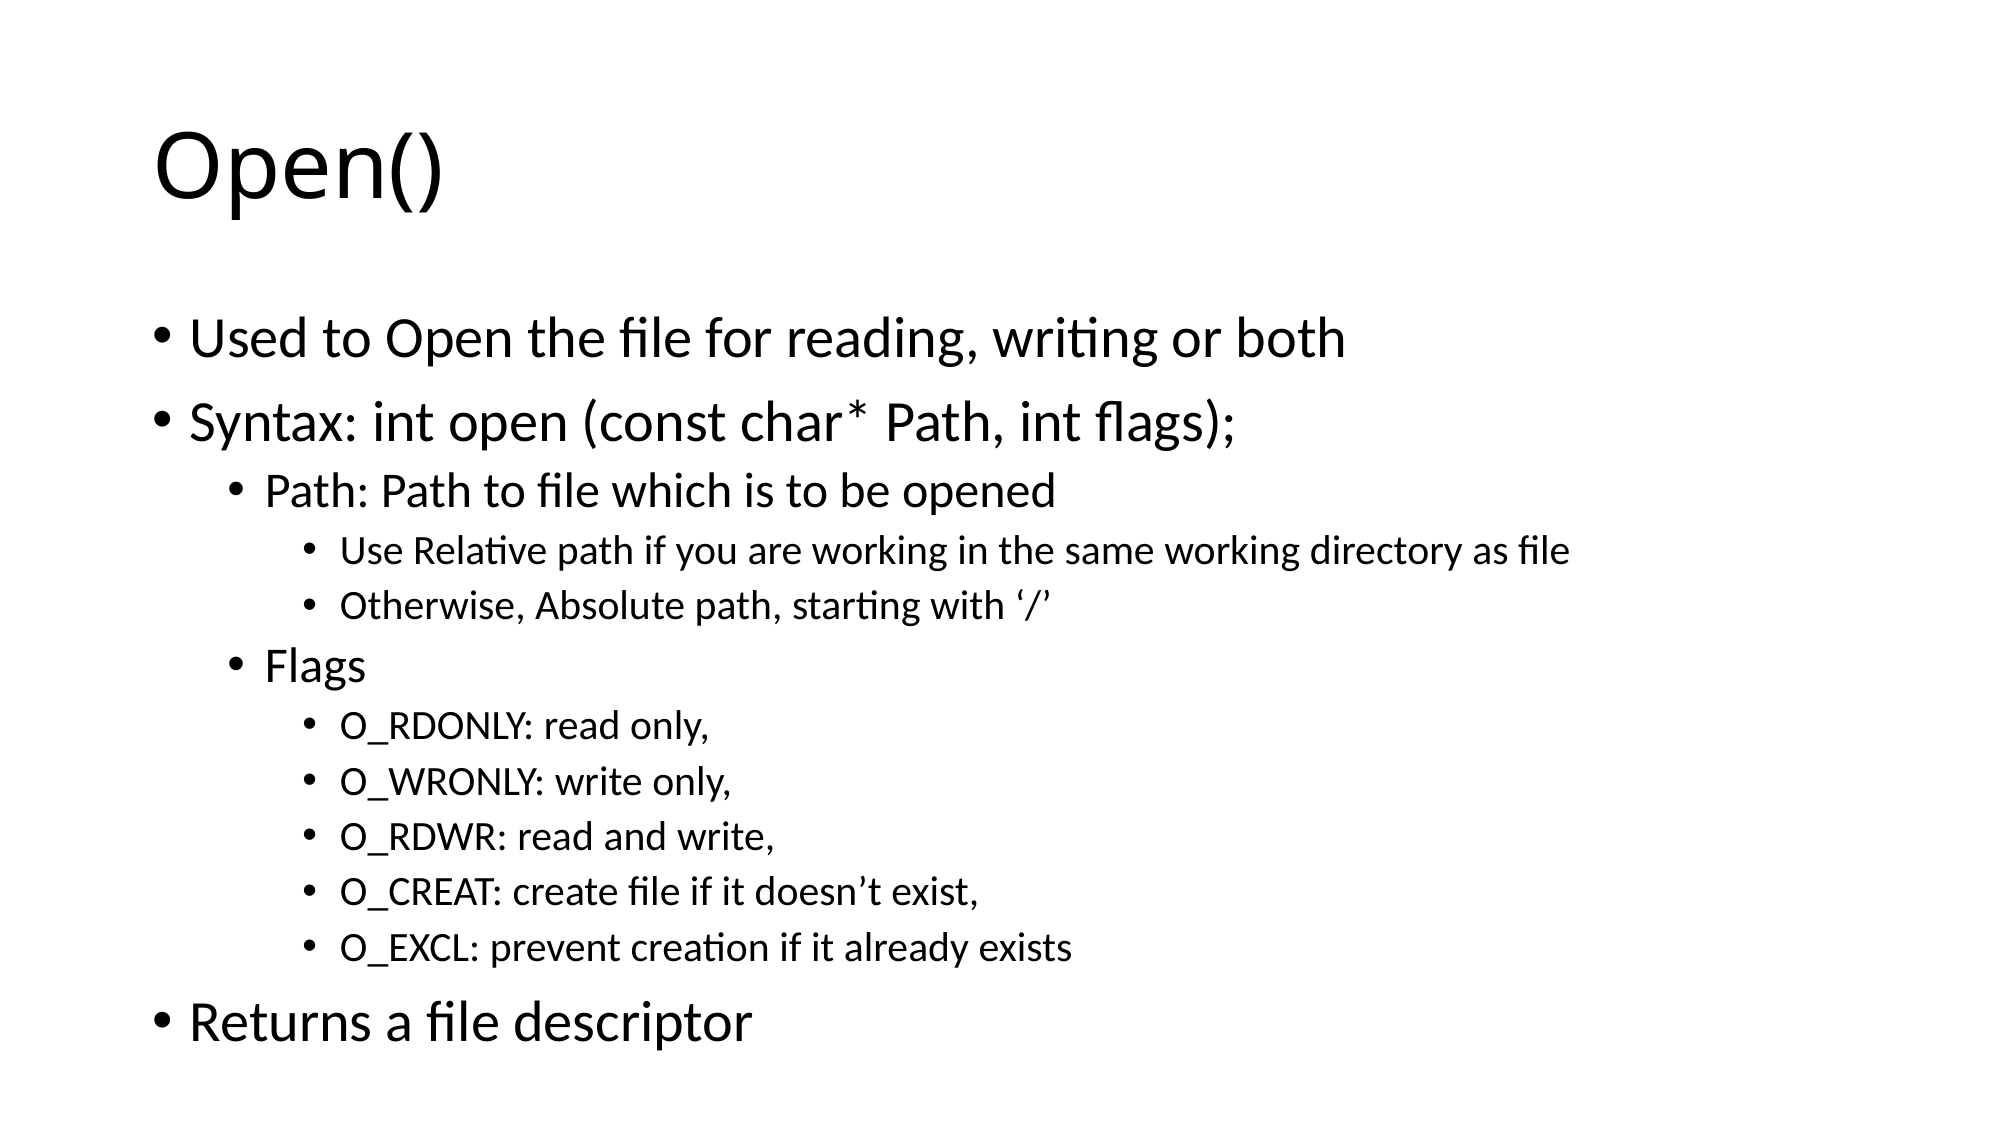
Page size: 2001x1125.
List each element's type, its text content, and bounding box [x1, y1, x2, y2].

list Used to Open the file for reading, writing or both Syntax: int open (const char* Path, int flags); Path: Path to file which is to be opened Use Relative path if you are working in the same working directory as file Otherwise, Absolute path, starting with ‘/’ Flags O_RDONLY: read only, O_WRONLY: write only, O_RDWR: read and write, O_CREAT: create file if it doesn’t exist, O_EXCL: prevent creation if it already exists Returns a file descriptor [137, 299, 1863, 1014]
title Open() [137, 59, 1863, 278]
